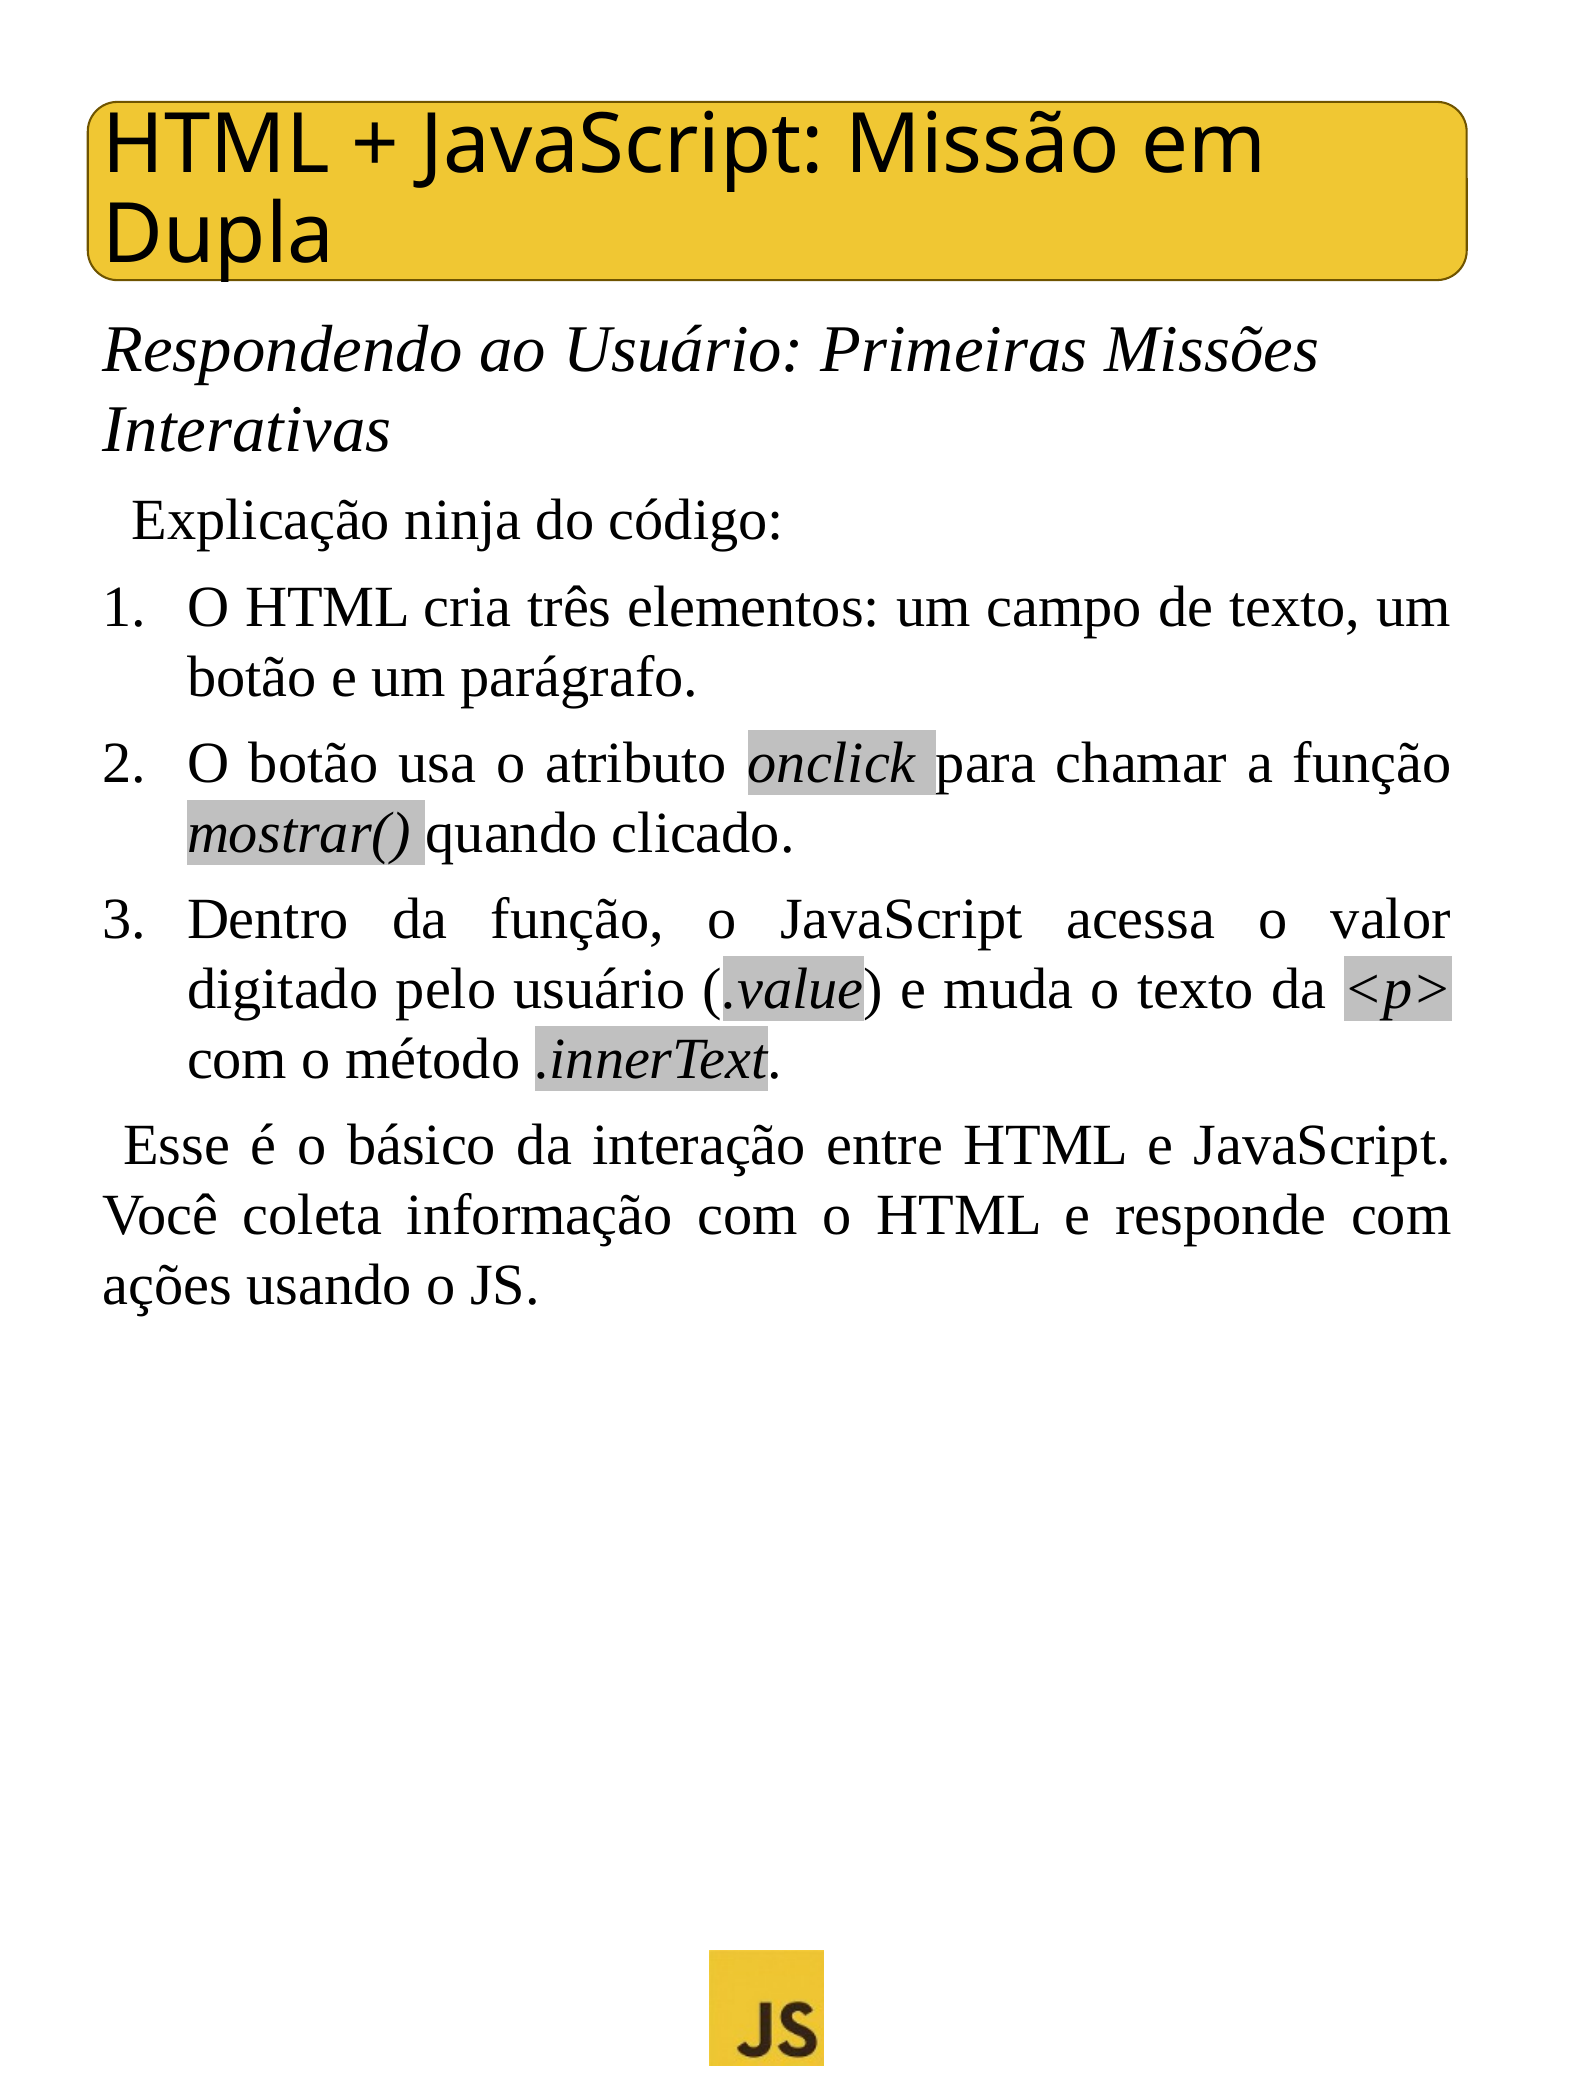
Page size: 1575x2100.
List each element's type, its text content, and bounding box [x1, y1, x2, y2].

title HTML + JavaScript: Missão em Dupla [87, 101, 1467, 281]
text_box Respondendo ao Usuário: Primeiras Missões Interativas [87, 297, 1447, 472]
picture [709, 1950, 824, 2066]
list Explicação ninja do código: O HTML cria três elementos: um campo de texto, um botão e um parágrafo. O botão usa o atributo onclick para chamar a função mostrar() quando clicado. Dentro da função, o JavaScript acessa o valor digitado pelo usuário (.value) e muda o texto da <p> com o método .innerText. Esse é o básico da interação entre HTML e JavaScript. Você coleta informação com o HTML e responde com ações usando o JS. [87, 474, 1467, 1933]
